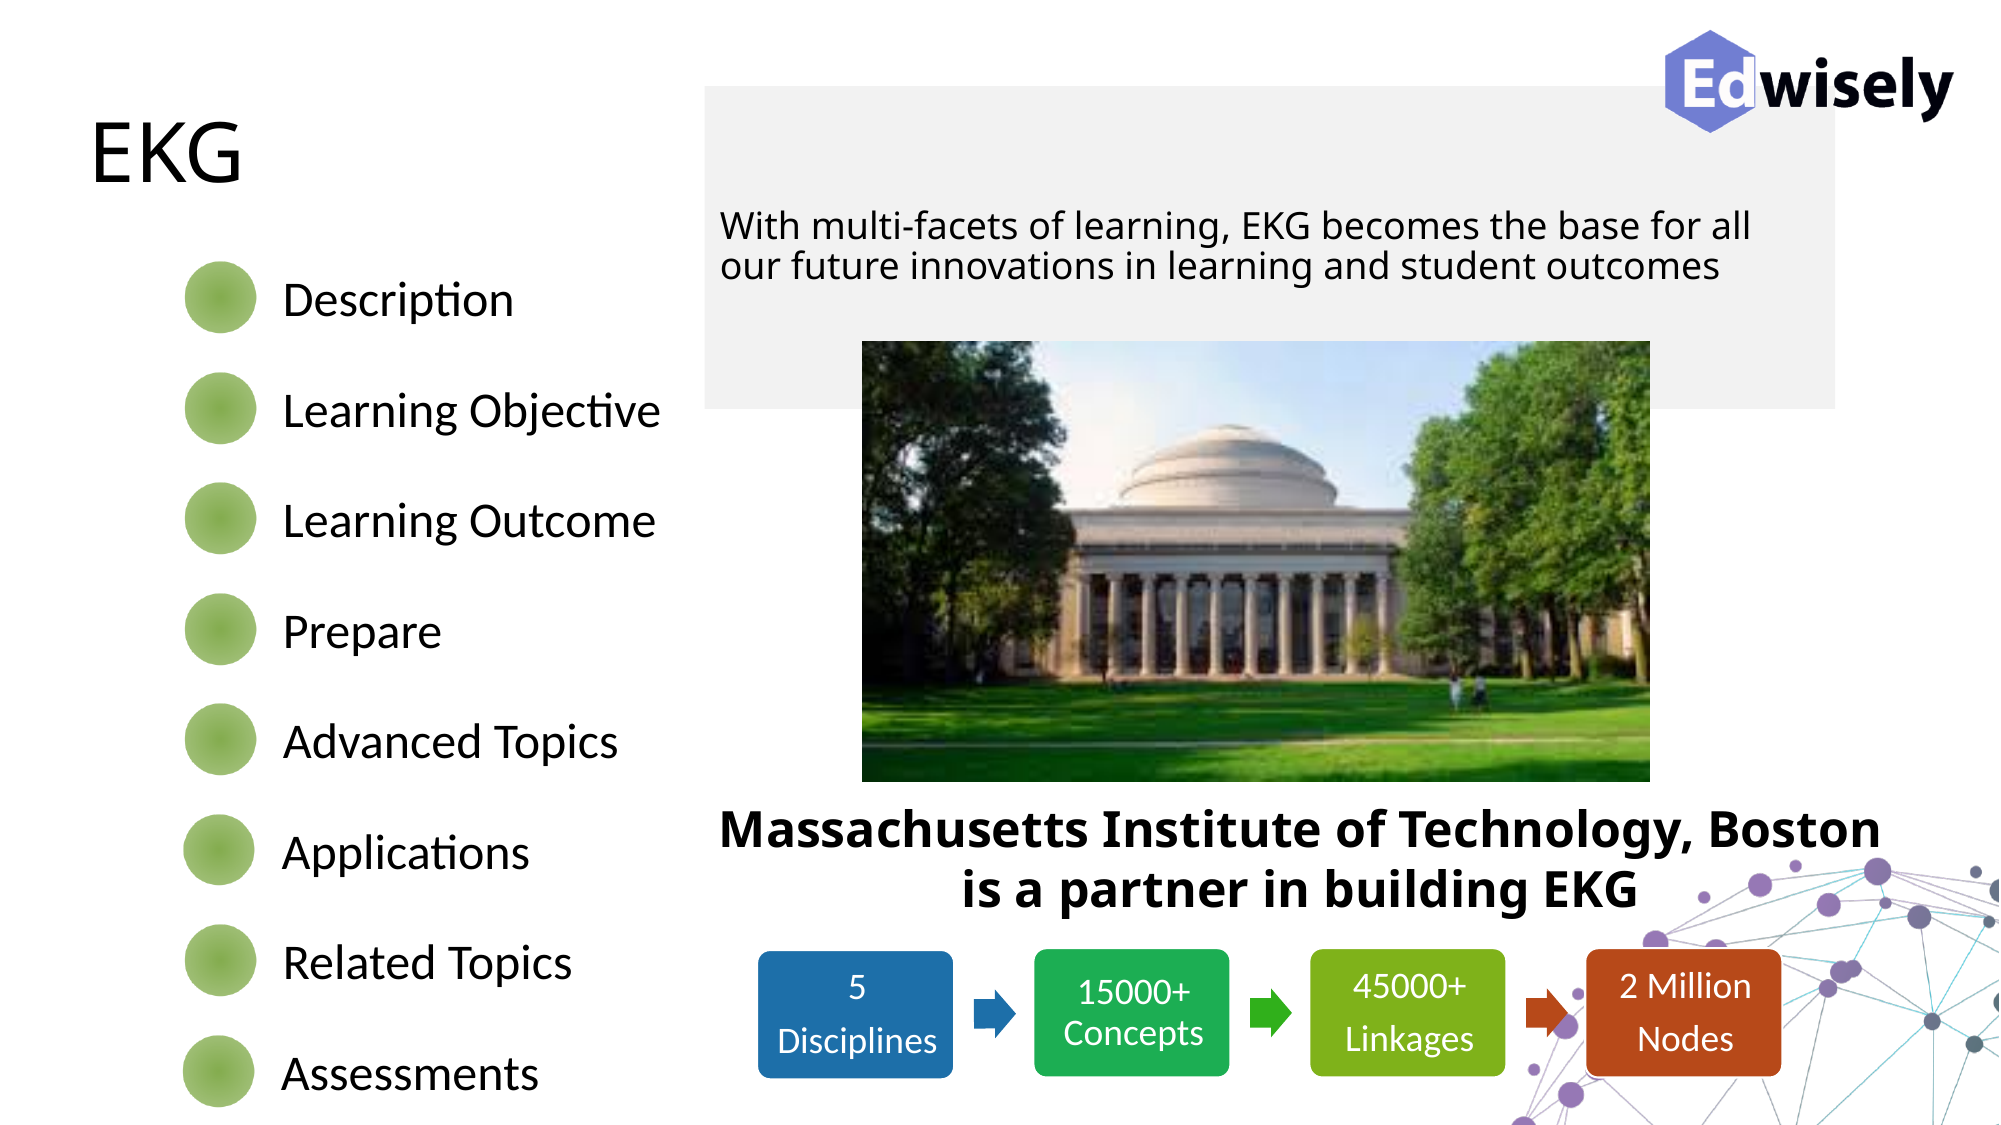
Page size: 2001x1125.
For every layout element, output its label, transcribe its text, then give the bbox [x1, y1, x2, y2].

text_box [174, 920, 1014, 999]
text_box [174, 478, 862, 557]
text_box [173, 810, 1013, 888]
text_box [174, 589, 862, 668]
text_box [757, 928, 1783, 1098]
picture [1653, 27, 1967, 138]
picture [862, 341, 1650, 782]
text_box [174, 699, 862, 778]
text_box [172, 1031, 1012, 1110]
text_box Massachusetts Institute of Technology, Boston is a partner in building EKG [703, 790, 1911, 926]
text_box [174, 368, 862, 447]
picture [1488, 857, 1999, 1125]
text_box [174, 257, 1014, 336]
text_box EKG [74, 46, 1429, 265]
title With multi-facets of learning, EKG becomes the base for all our future innovations in learning and student outcomes [704, 86, 1836, 409]
